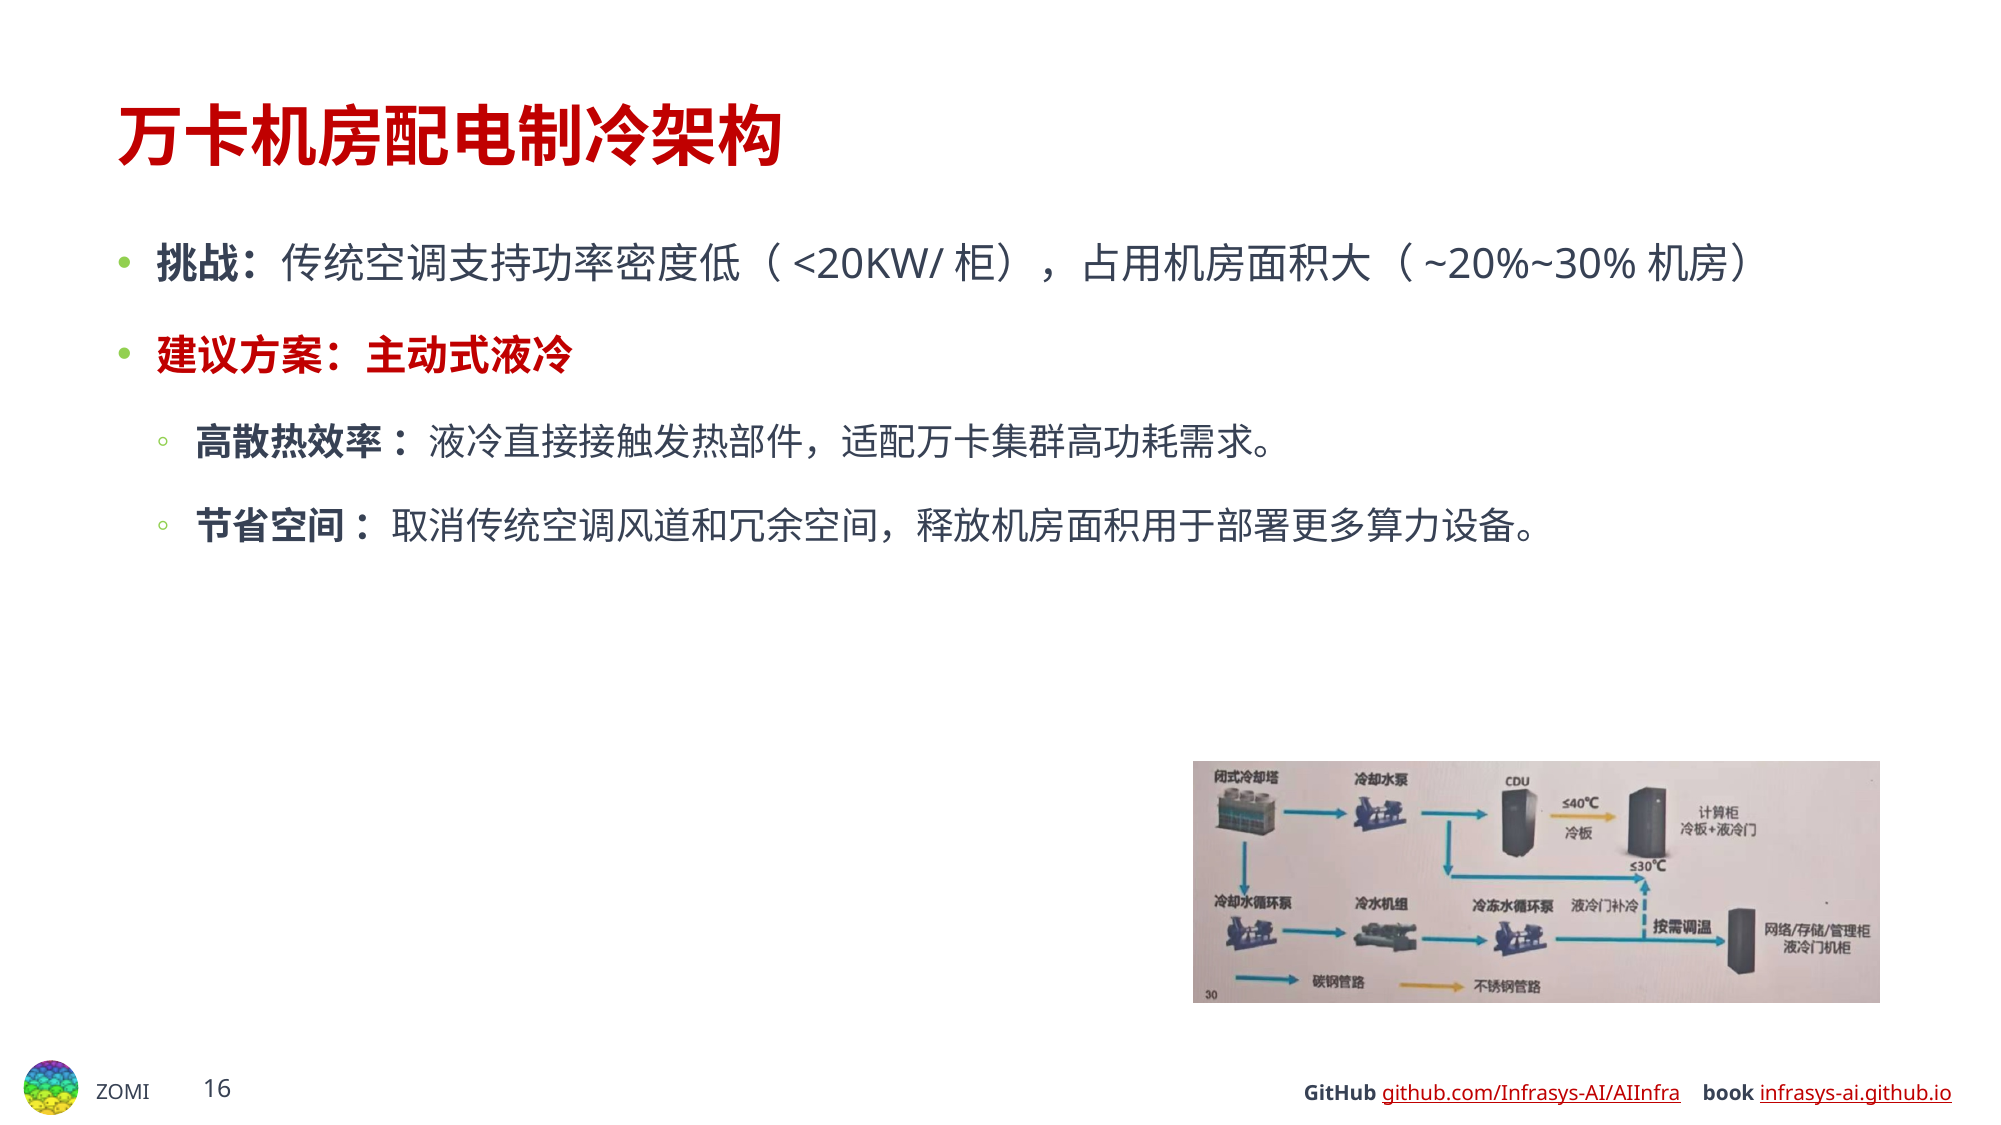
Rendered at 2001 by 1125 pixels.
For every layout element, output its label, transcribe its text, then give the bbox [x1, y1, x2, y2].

picture [23, 1060, 79, 1115]
title 万卡机房配电制冷架构 [102, 85, 1901, 183]
list 挑战：传统空调支持功率密度低（<20KW/柜），占用机房面积大（~20%~30%机房） 建议方案：主动式液冷 高散热效率 ：液冷直接接触发热部件，适配万卡集群高功耗需求。 节省空间 ：取消传统空调风道和冗余空间，释放机房面积用于部署更多算力设备。 [102, 204, 1901, 1043]
picture [1193, 761, 1881, 1004]
